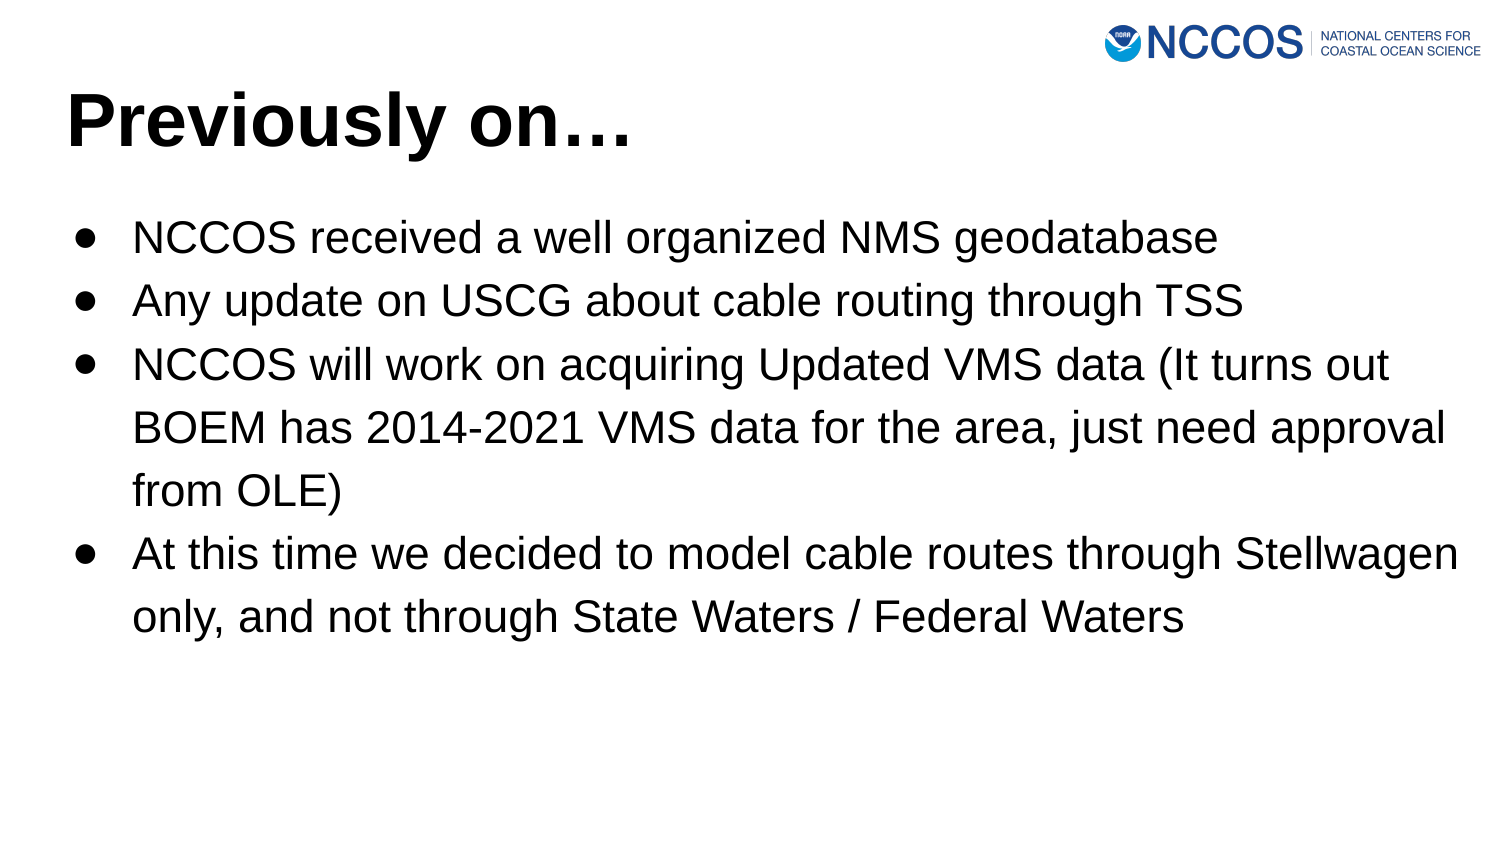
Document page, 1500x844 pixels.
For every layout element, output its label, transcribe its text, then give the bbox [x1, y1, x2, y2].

picture [1105, 19, 1481, 68]
title Previously on… [51, 56, 1449, 151]
text_box NCCOS received a well organized NMS geodatabase Any update on USCG about cable routing through TSS NCCOS will work on acquiring Updated VMS data (It turns out BOEM has 2014-2021 VMS data for the area, just need approval from OLE) At this time we decided to model cable routes through Stellwagen only, and not through State Waters / Federal Waters [42, 183, 1490, 731]
